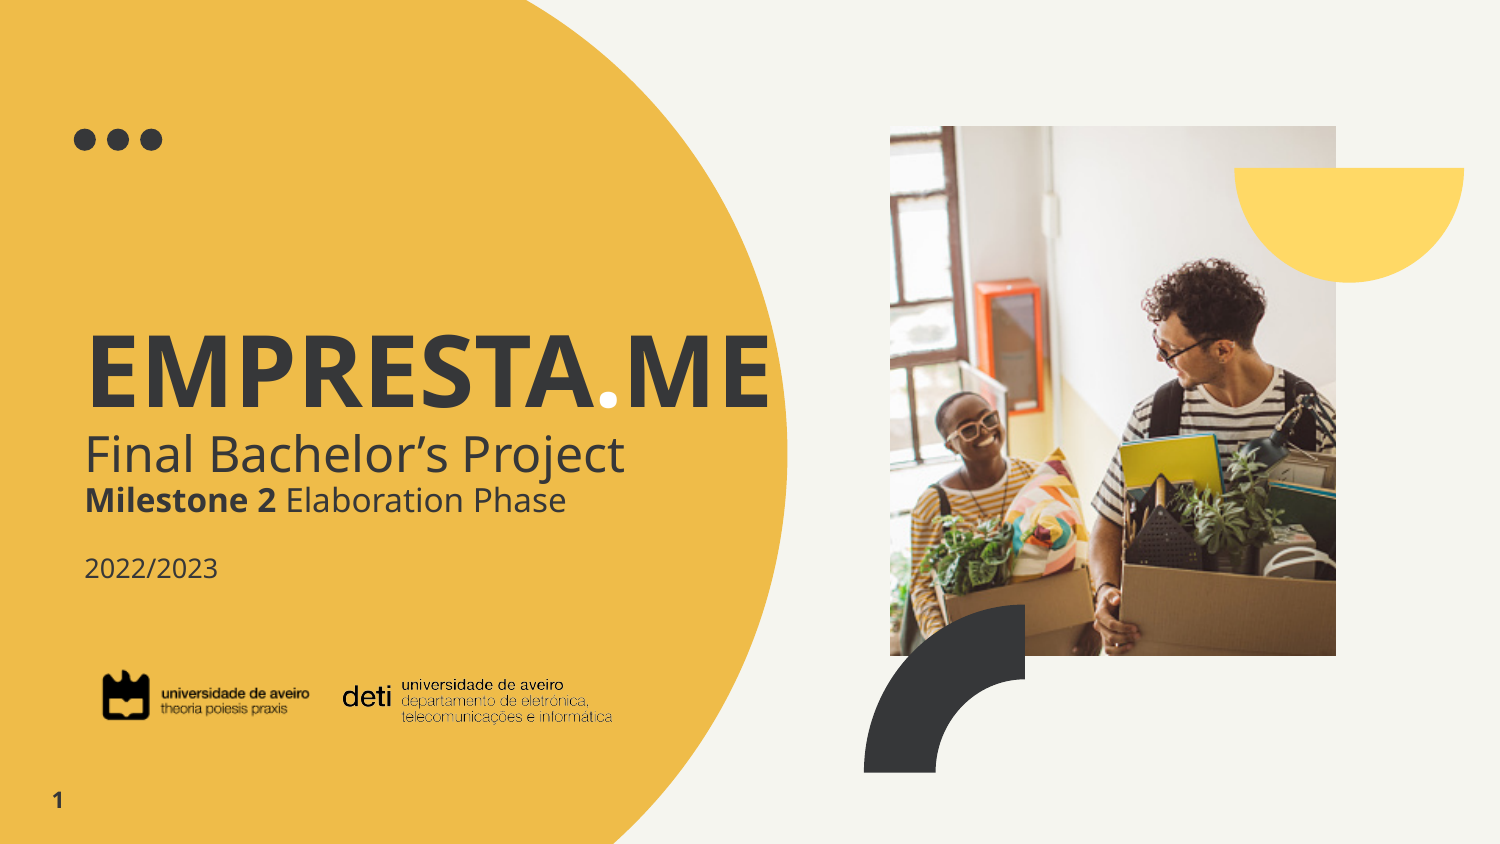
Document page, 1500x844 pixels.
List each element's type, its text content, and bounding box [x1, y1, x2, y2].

picture [889, 125, 1337, 657]
title EMPRESTA.ME Final Bachelor’s Project Milestone 2 Elaboration Phase 2022/2023 [84, 301, 816, 605]
picture [84, 617, 613, 809]
slide_number ‹#› [51, 785, 83, 816]
text_box [863, 664, 1025, 773]
text_box [1341, 167, 1465, 283]
